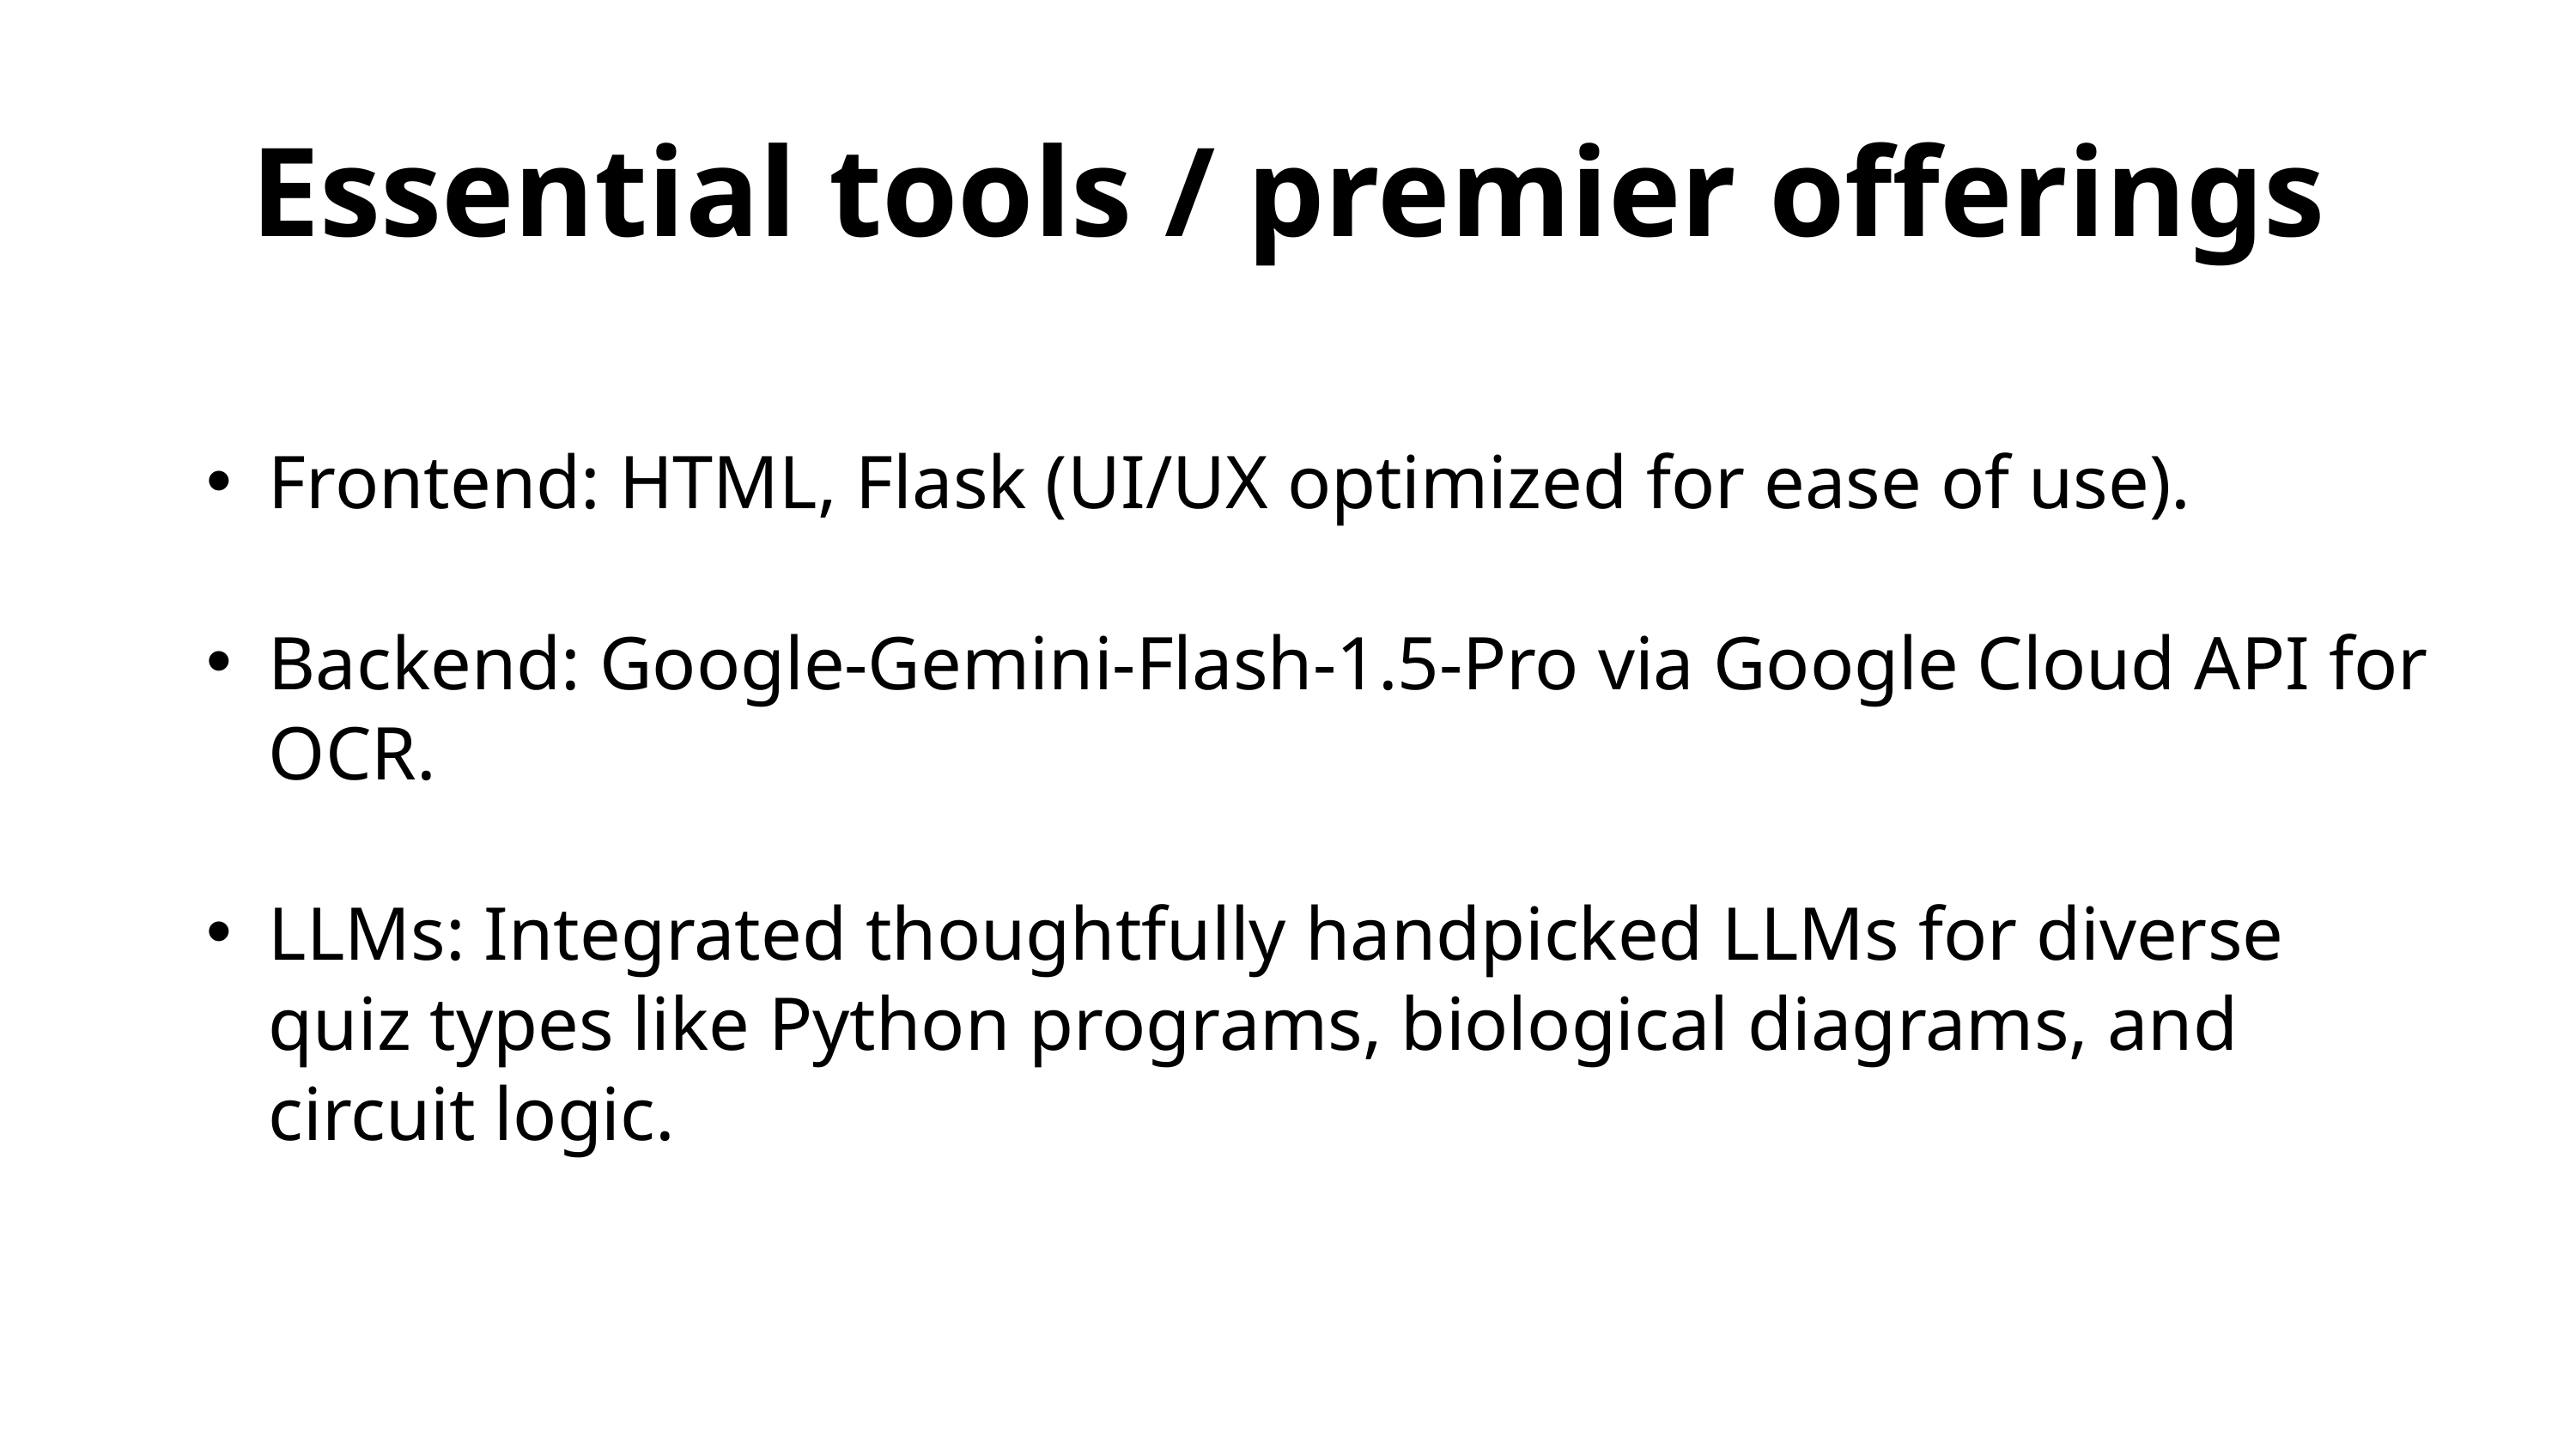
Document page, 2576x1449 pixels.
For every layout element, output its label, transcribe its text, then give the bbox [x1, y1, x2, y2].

text_box Frontend: HTML, Flask (UI/UX optimized for ease of use). Backend: Google-Gemini-Flash-1.5-Pro via Google Cloud API for OCR. LLMs: Integrated thoughtfully handpicked LLMs for diverse quiz types like Python programs, biological diagrams, and circuit logic. [144, 343, 2432, 1246]
text_box Essential tools / premier offerings [36, 147, 2540, 262]
